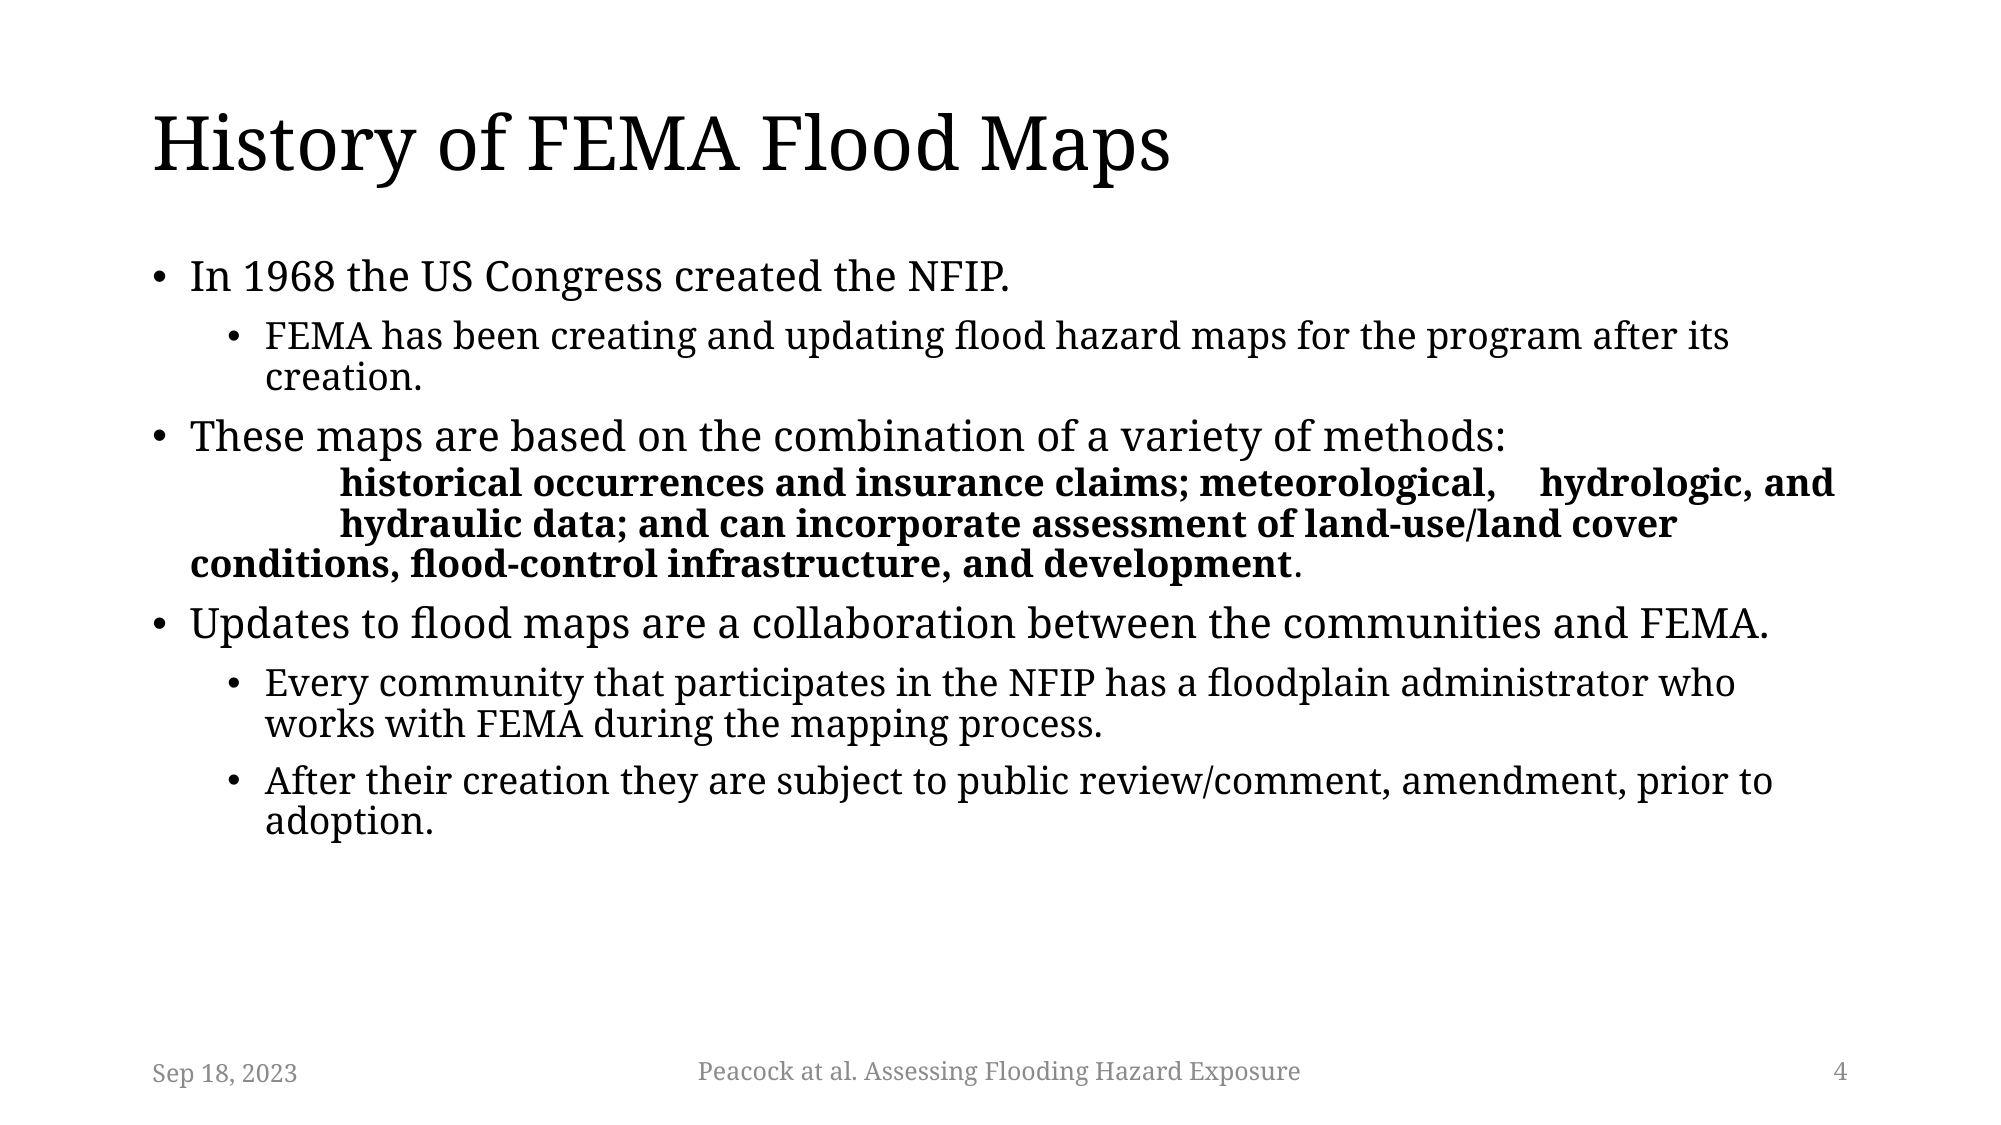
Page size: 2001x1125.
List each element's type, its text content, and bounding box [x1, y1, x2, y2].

slide_number 4 [1412, 1042, 1863, 1103]
list In 1968 the US Congress created the NFIP. FEMA has been creating and updating flood hazard maps for the program after its creation. These maps are based on the combination of a variety of methods: historical occurrences and insurance claims; meteorological, hydrologic, and hydraulic data; and can incorporate assessment of land-use/land cover conditions, flood-control infrastructure, and development. Updates to flood maps are a collaboration between the communities and FEMA. Every community that participates in the NFIP has a floodplain administrator who works with FEMA during the mapping process. After their creation they are subject to public review/comment, amendment, prior to adoption. [137, 248, 1863, 1014]
footer Peacock at al. Assessing Flooding Hazard Exposure [662, 1042, 1338, 1103]
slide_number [137, 1042, 588, 1103]
title History of FEMA Flood Maps [137, 59, 1863, 234]
